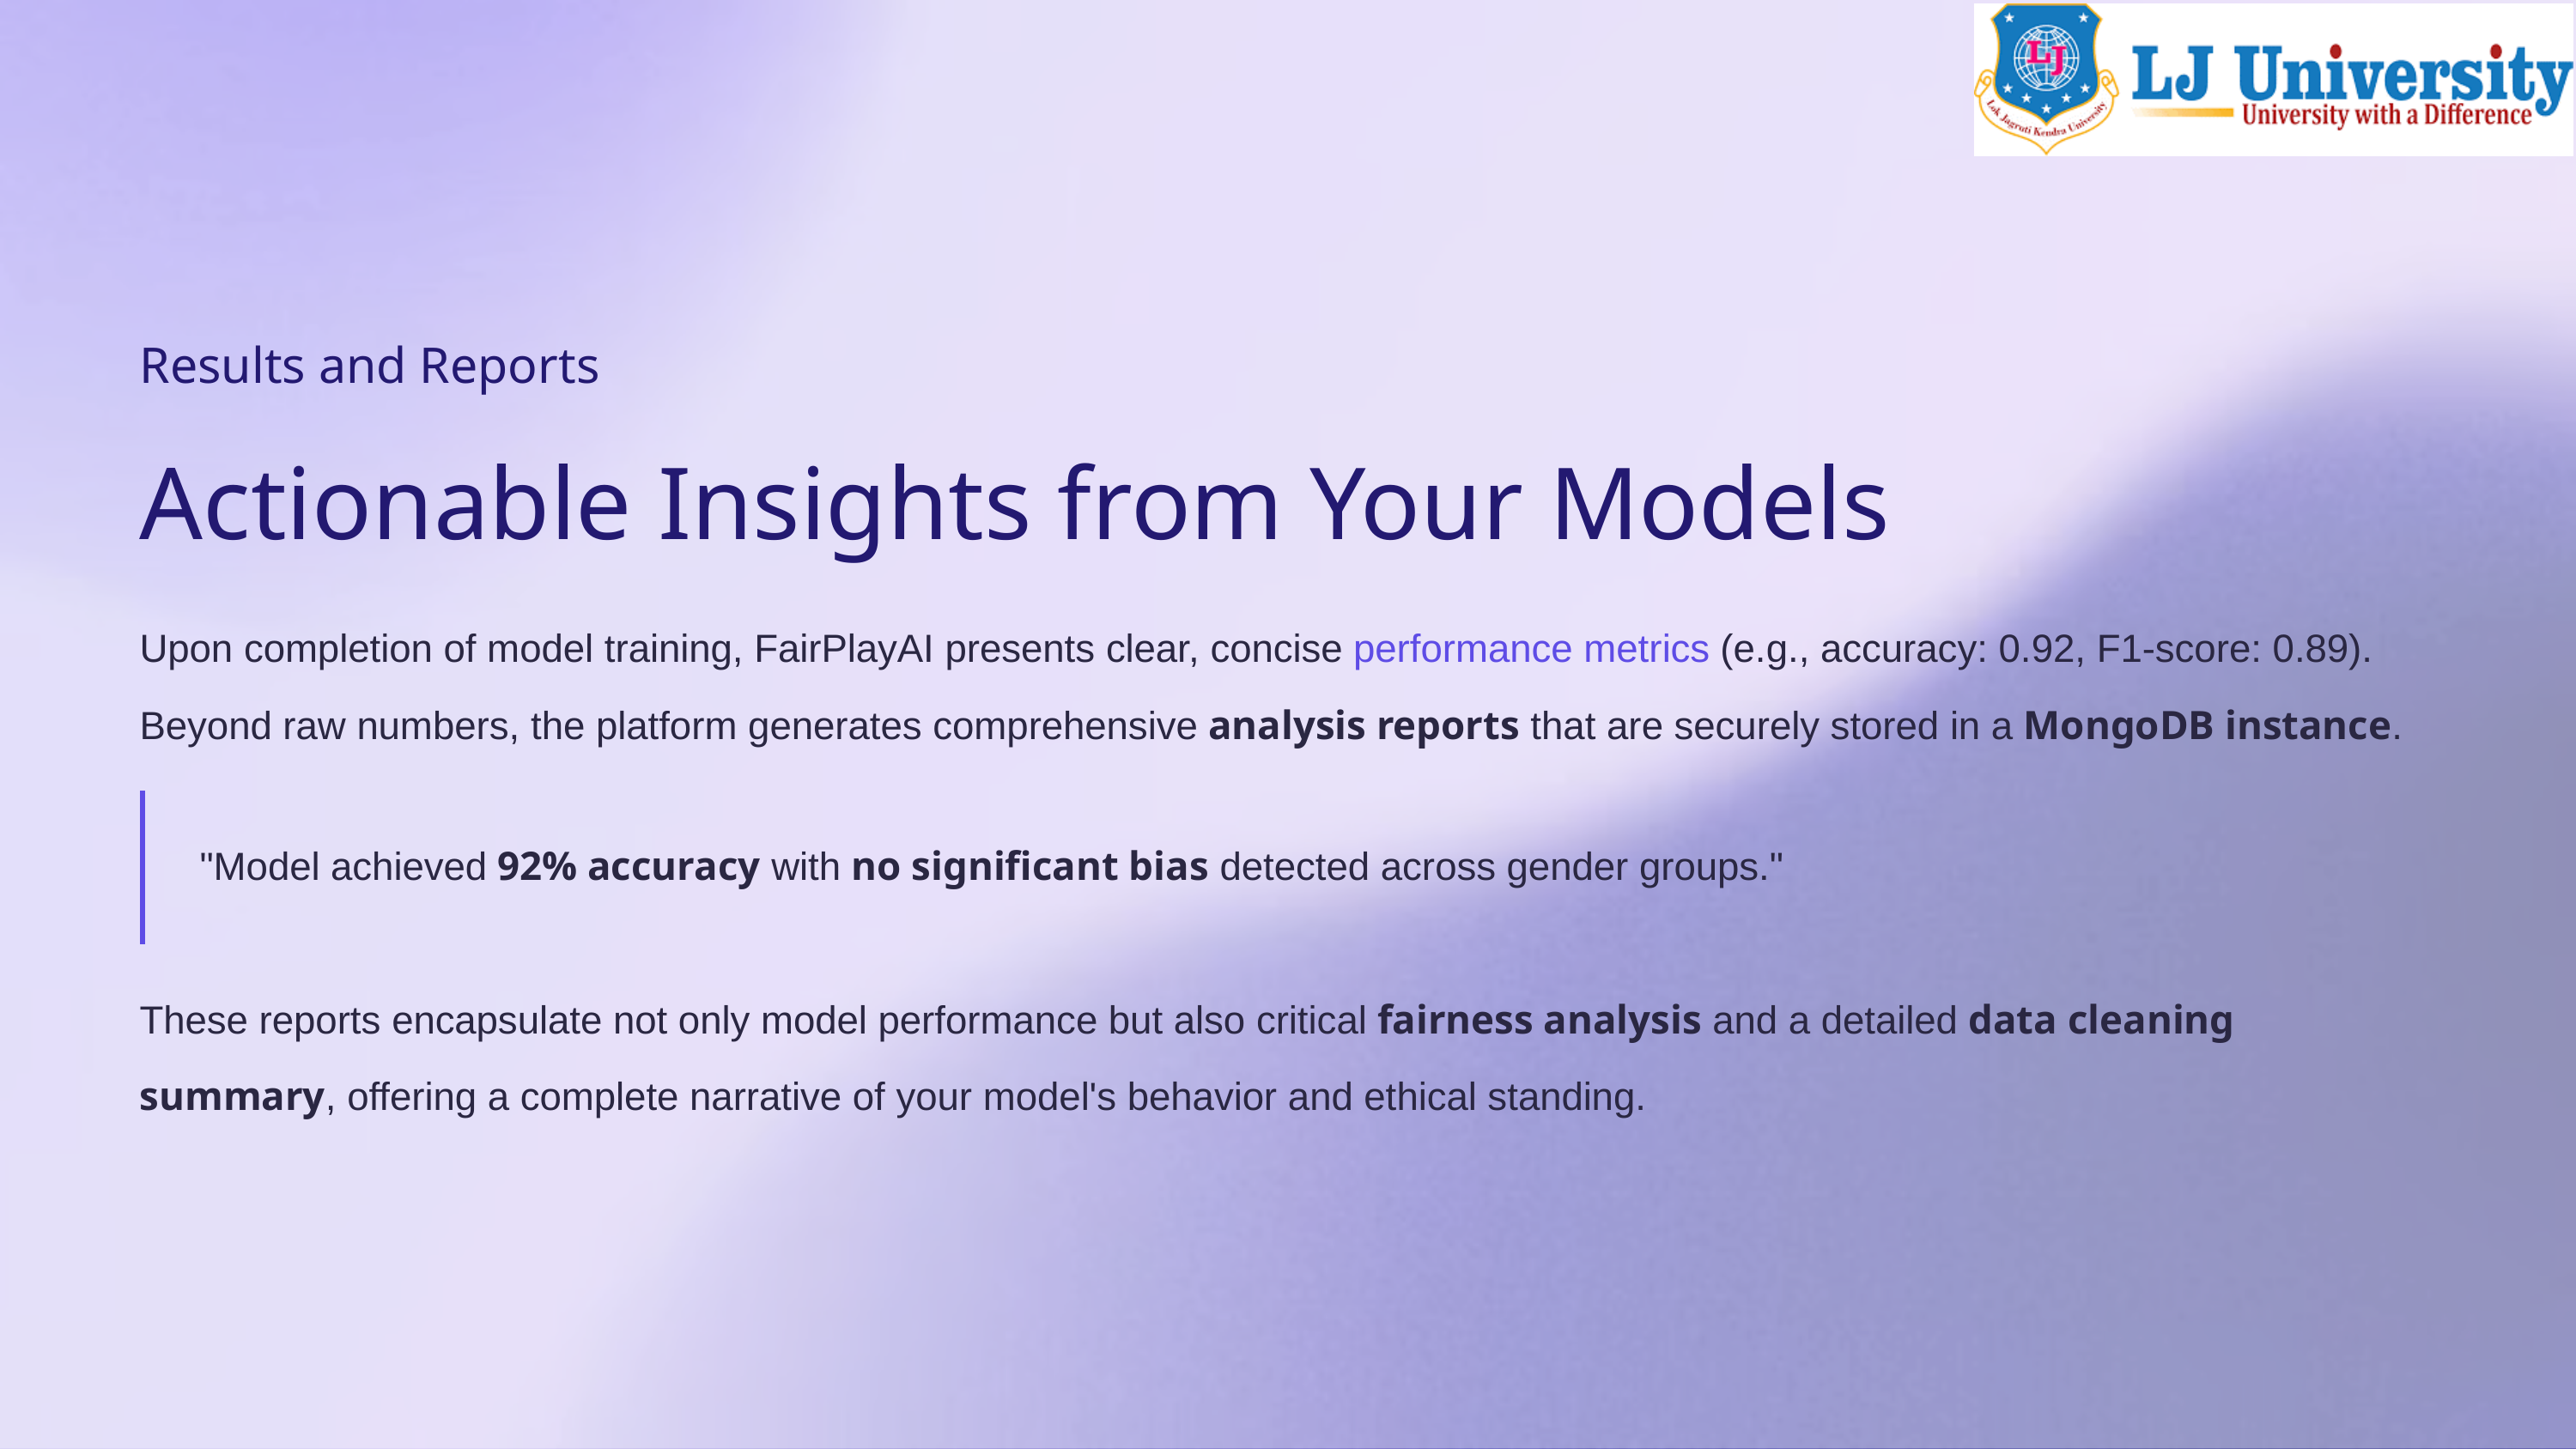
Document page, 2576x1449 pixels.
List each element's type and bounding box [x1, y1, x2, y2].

picture [1974, 3, 2573, 156]
text_box [139, 790, 146, 945]
text_box [0, 0, 2576, 1449]
